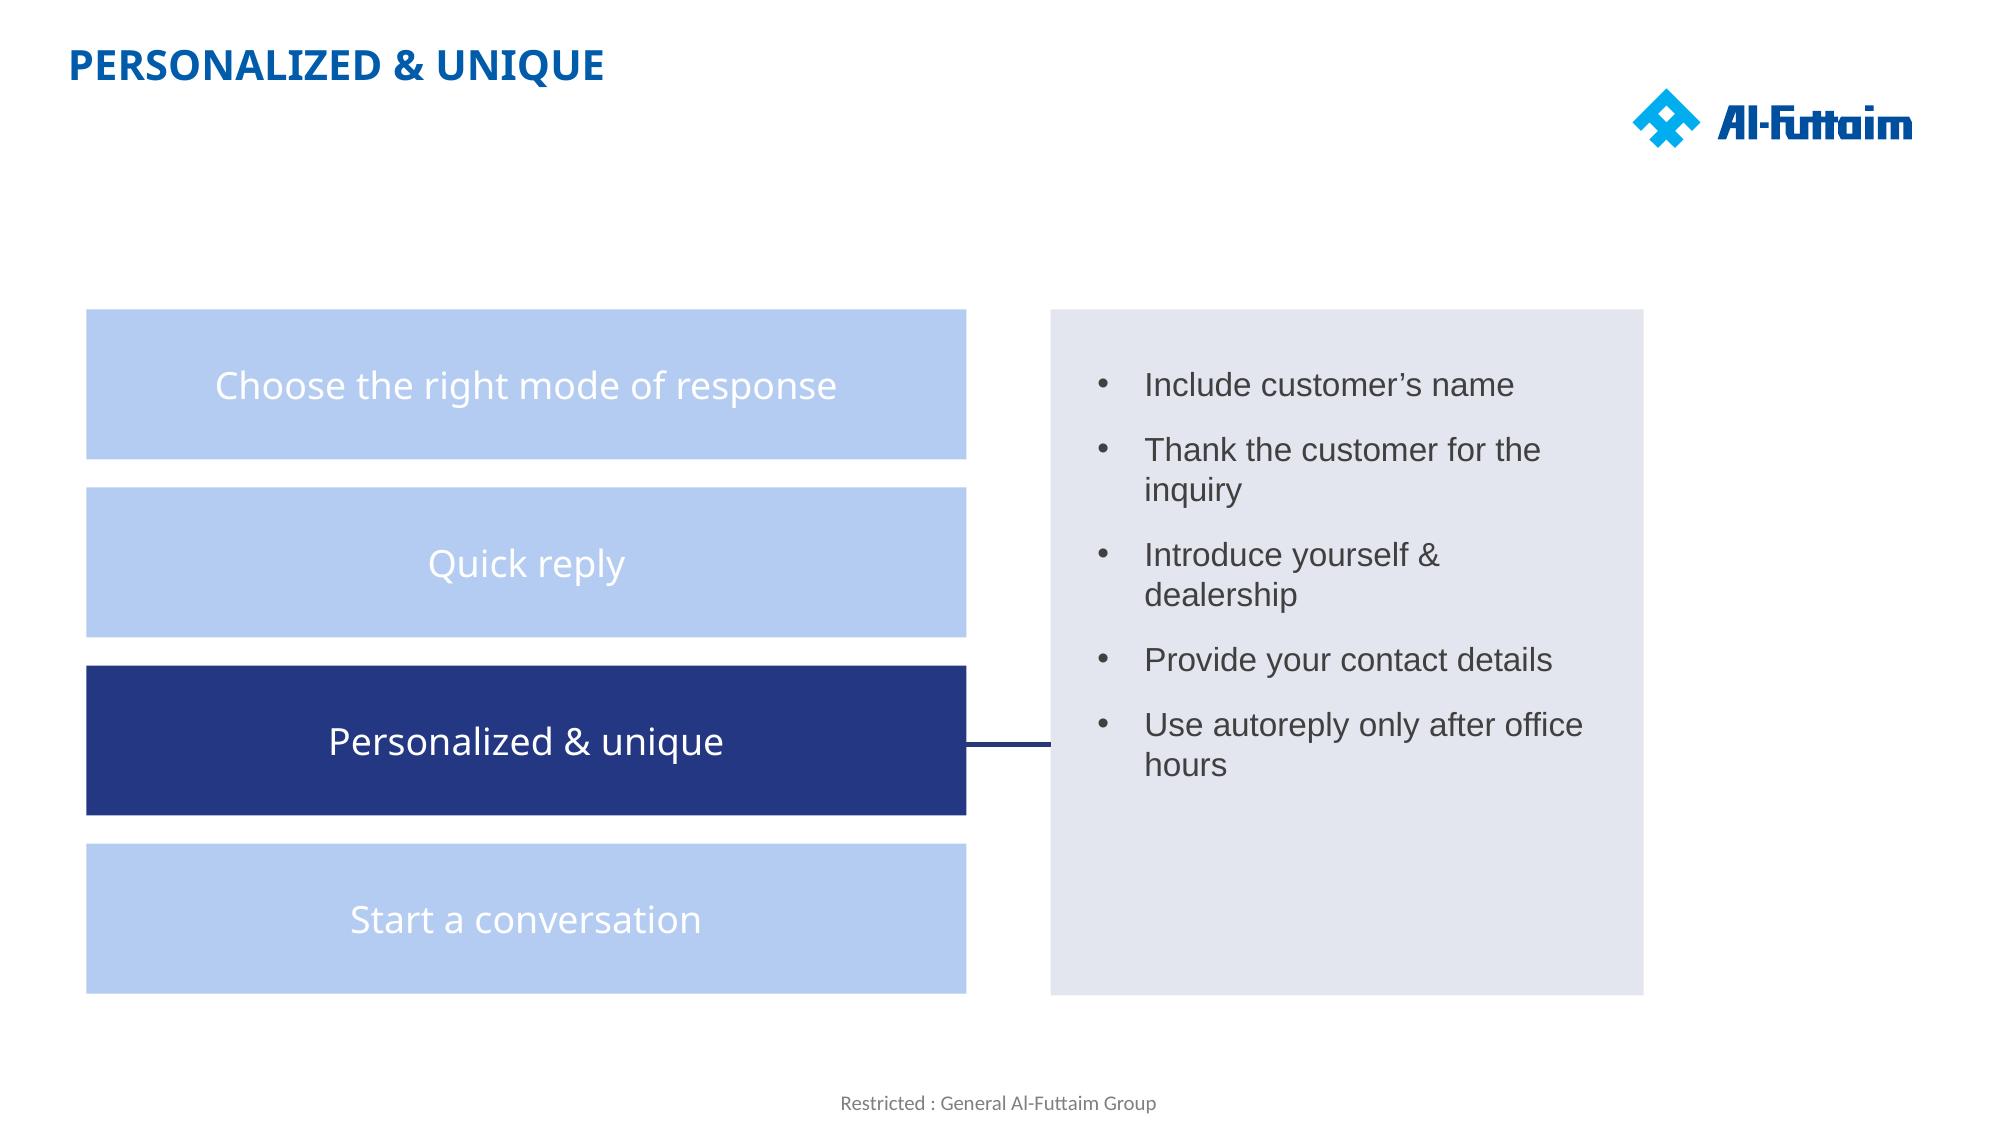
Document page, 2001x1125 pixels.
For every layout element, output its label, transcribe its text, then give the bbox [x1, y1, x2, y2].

text_box [1049, 308, 1645, 997]
text_box Choose the right mode of response [86, 361, 967, 407]
text_box Quick reply [86, 539, 967, 585]
text_box Personalized & unique [86, 717, 967, 763]
text_box [85, 664, 968, 817]
text_box [85, 842, 968, 995]
text_box [85, 308, 968, 461]
text_box Include customer’s name Thank the customer for the inquiry Introduce yourself & dealership Provide your contact details Use autoreply only after office hours [1097, 363, 1597, 913]
text_box PERSONALIZED & UNIQUE [53, 30, 1947, 94]
text_box [85, 486, 968, 639]
text_box Start a conversation [86, 895, 967, 941]
